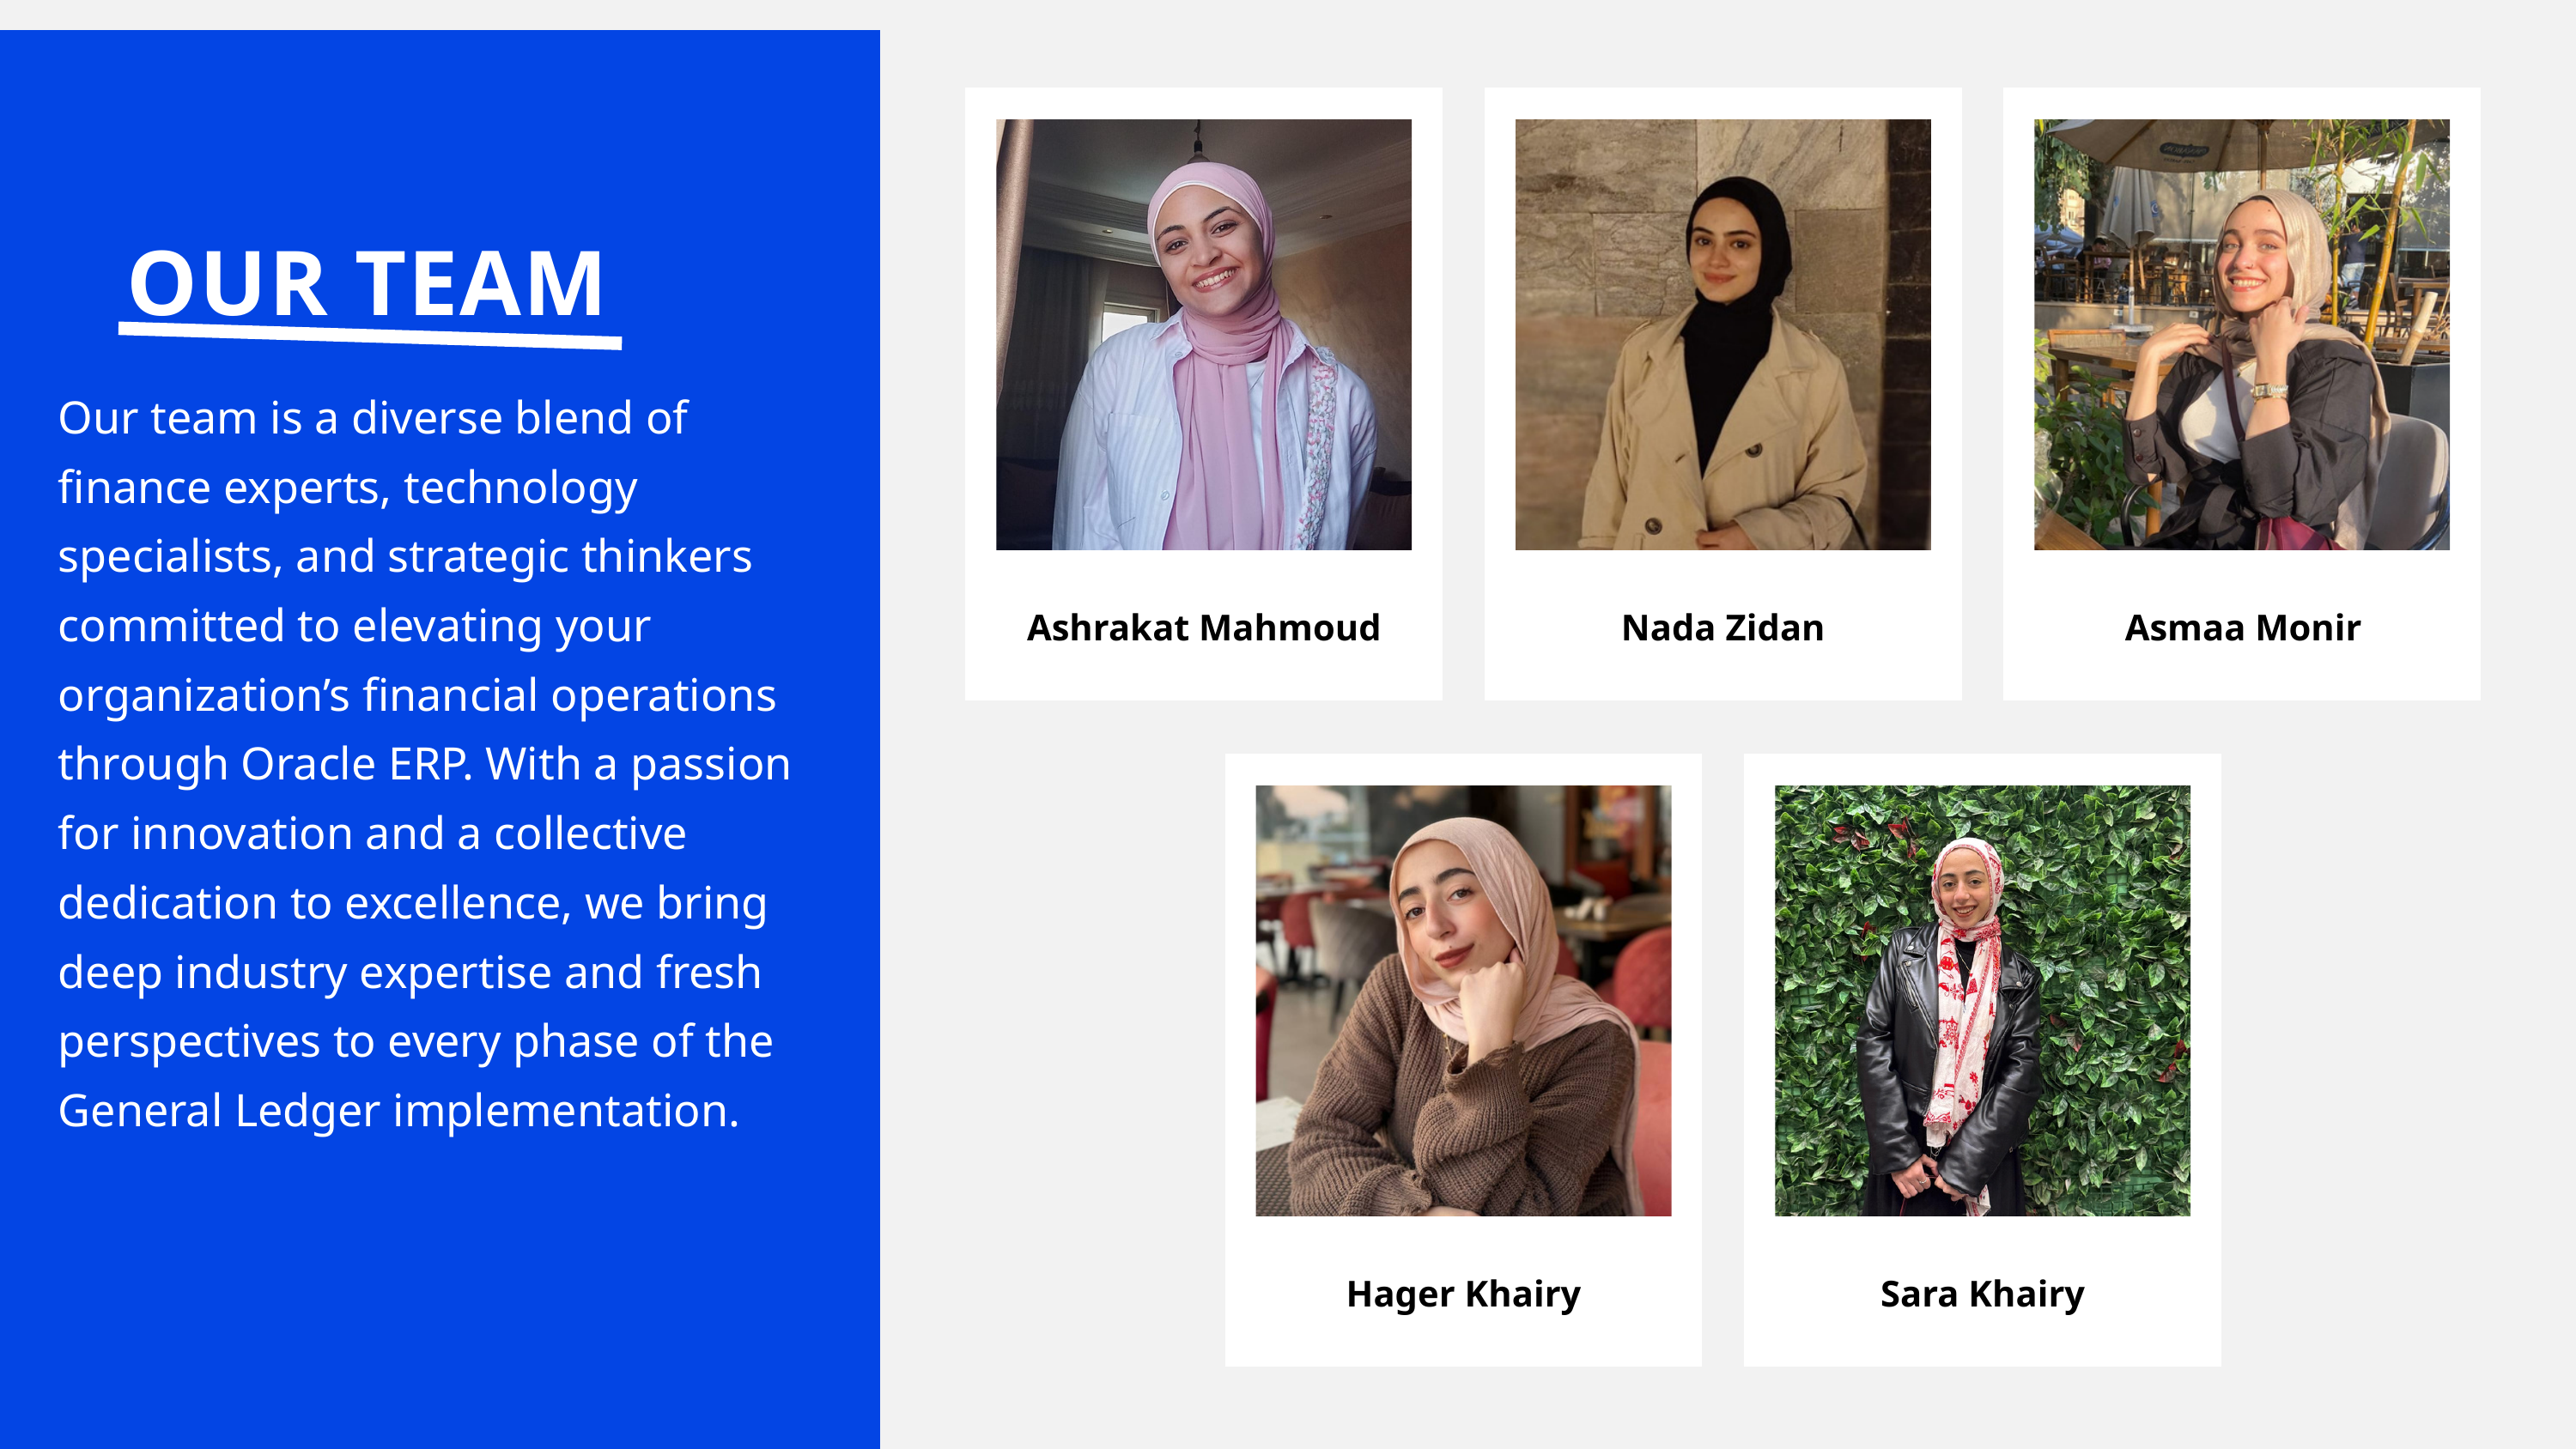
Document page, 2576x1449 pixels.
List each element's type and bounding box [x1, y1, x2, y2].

text_box [1515, 119, 1932, 551]
text_box [965, 88, 1443, 700]
text_box [1255, 785, 1672, 1216]
text_box [1224, 754, 1703, 1367]
text_box [2034, 119, 2451, 551]
text_box [1775, 785, 2191, 1216]
text_box [996, 119, 1413, 551]
text_box [2003, 88, 2482, 700]
text_box [1744, 754, 2222, 1367]
text_box [0, 29, 881, 1449]
text_box [1484, 88, 1963, 700]
